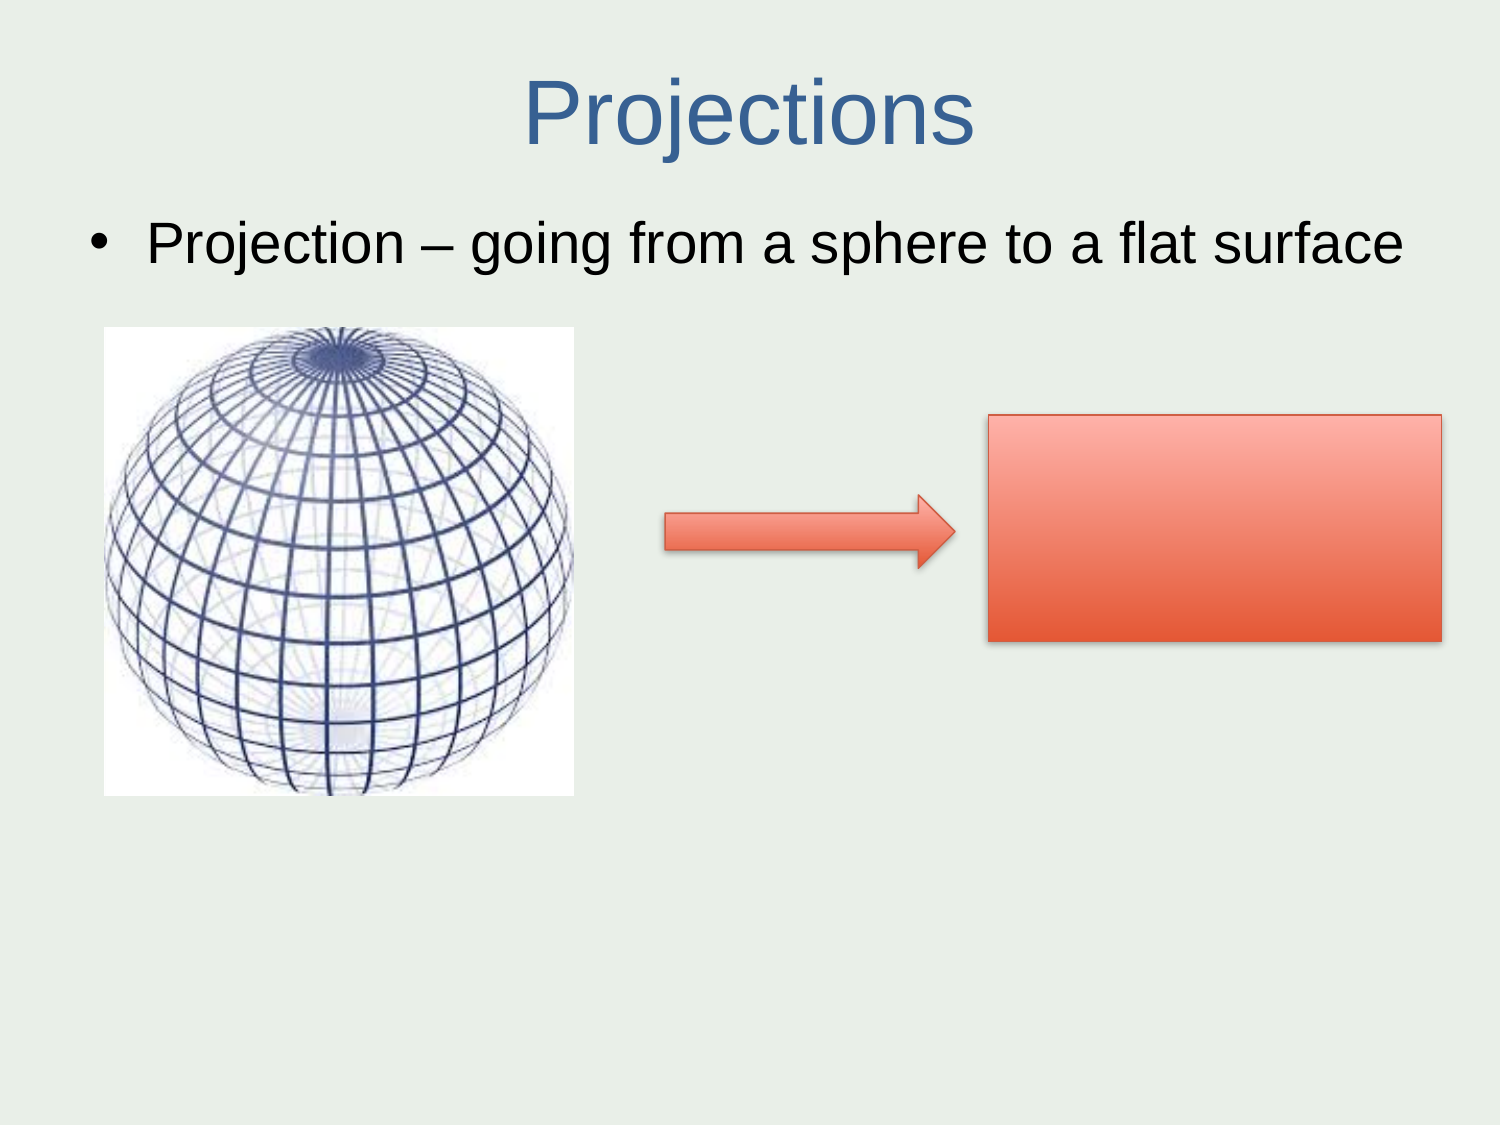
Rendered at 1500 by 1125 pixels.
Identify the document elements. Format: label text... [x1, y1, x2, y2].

picture [104, 326, 574, 797]
text_box [664, 494, 956, 569]
list Projection – going from a sphere to a flat surface [75, 197, 1425, 940]
text_box [988, 414, 1442, 642]
title Projections [75, 45, 1425, 197]
